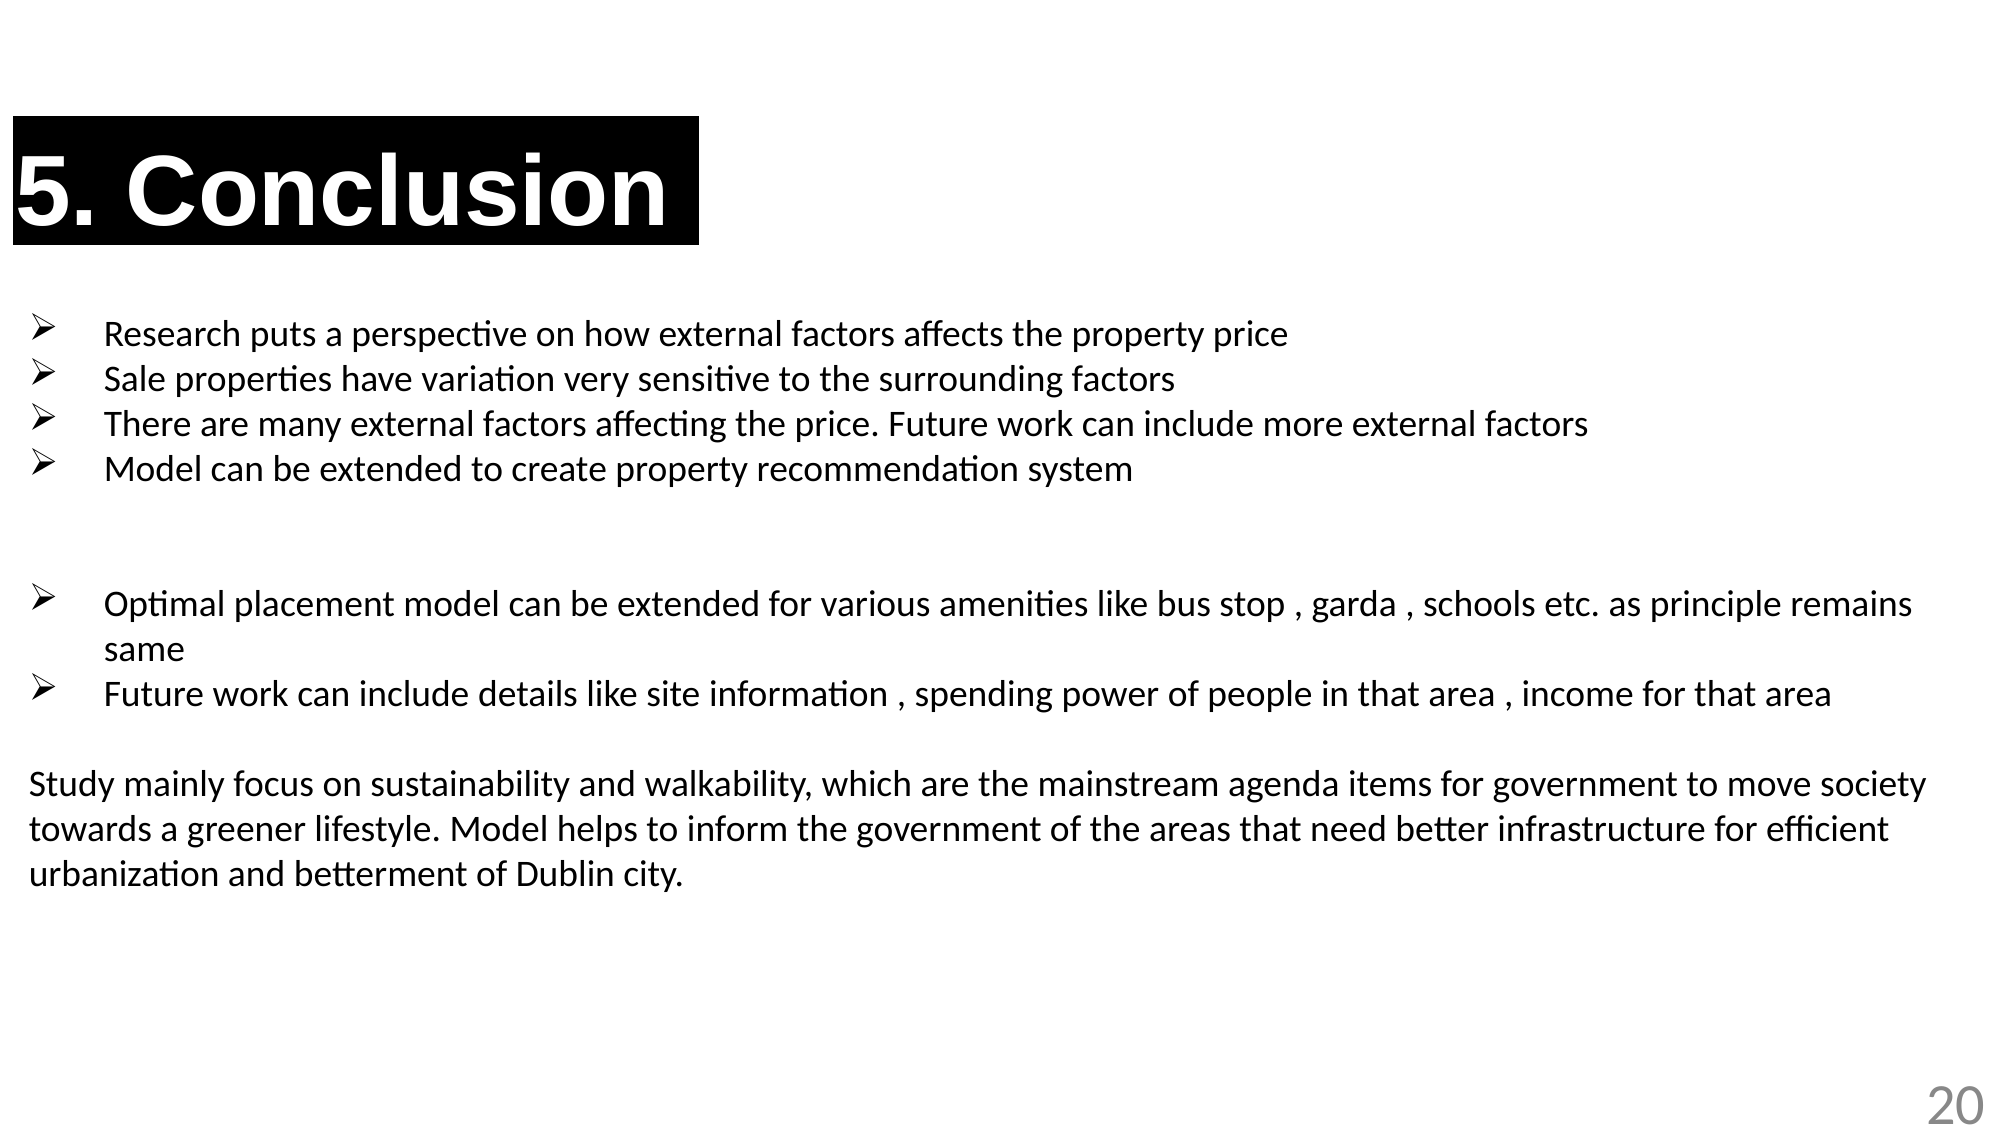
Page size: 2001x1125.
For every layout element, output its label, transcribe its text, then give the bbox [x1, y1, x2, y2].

text_box Research puts a perspective on how external factors affects the property price Sale properties have variation very sensitive to the surrounding factors There are many external factors affecting the price. Future work can include more external factors Model can be extended to create property recommendation system Optimal placement model can be extended for various amenities like bus stop , garda , schools etc. as principle remains same Future work can include details like site information , spending power of people in that area , income for that area Study mainly focus on sustainability and walkability, which are the mainstream agenda items for government to move society towards a greener lifestyle. Model helps to inform the government of the areas that need better infrastructure for efficient urbanization and betterment of Dublin city. [13, 301, 2000, 947]
text_box 5. Conclusion [0, 127, 1097, 255]
text_box [13, 117, 698, 127]
slide_number 20 [1550, 1070, 2000, 1125]
